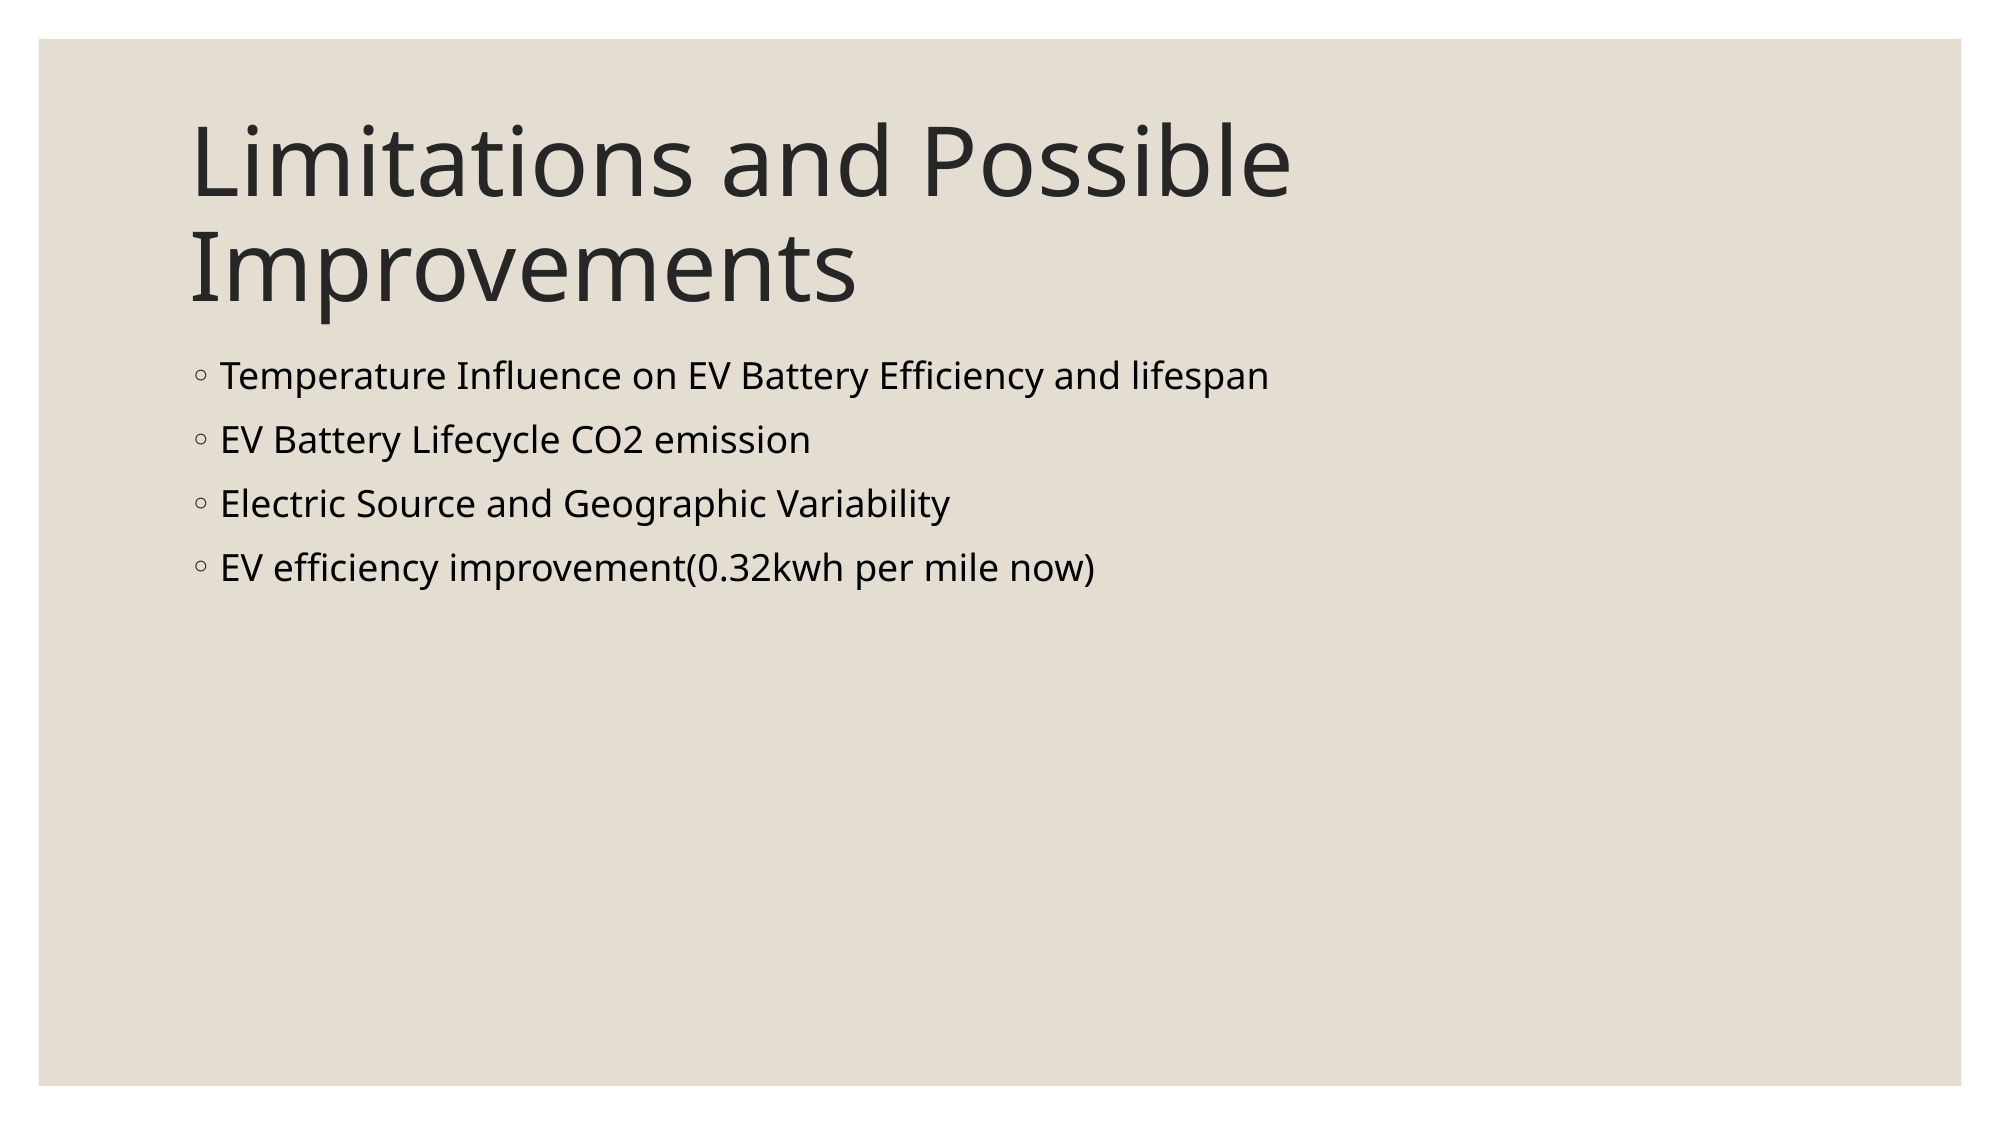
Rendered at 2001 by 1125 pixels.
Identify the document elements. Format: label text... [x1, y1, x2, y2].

title Limitations and Possible Improvements [174, 105, 1825, 331]
list Temperature Influence on EV Battery Efficiency and lifespan EV Battery Lifecycle CO2 emission Electric Source and Geographic Variability EV efficiency improvement(0.32kwh per mile now) [174, 345, 1825, 990]
